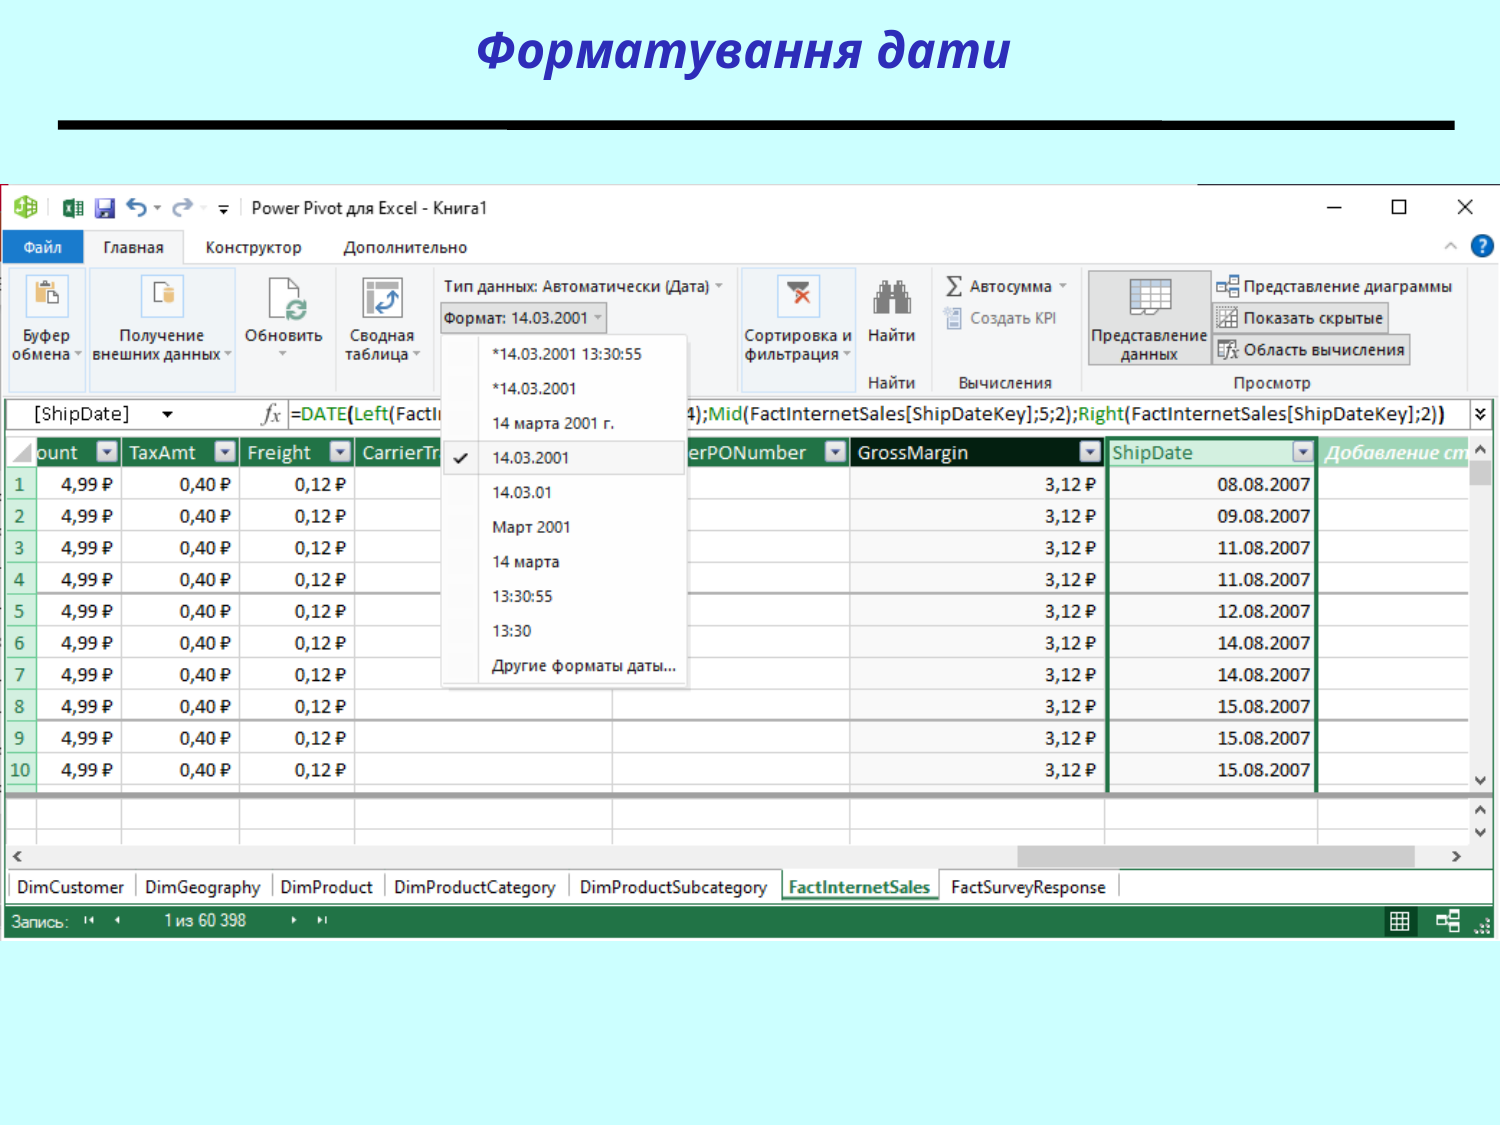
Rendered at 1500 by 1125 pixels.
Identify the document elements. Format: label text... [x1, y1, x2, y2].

text_box Форматування дати [37, 0, 1450, 106]
picture [0, 184, 1500, 941]
